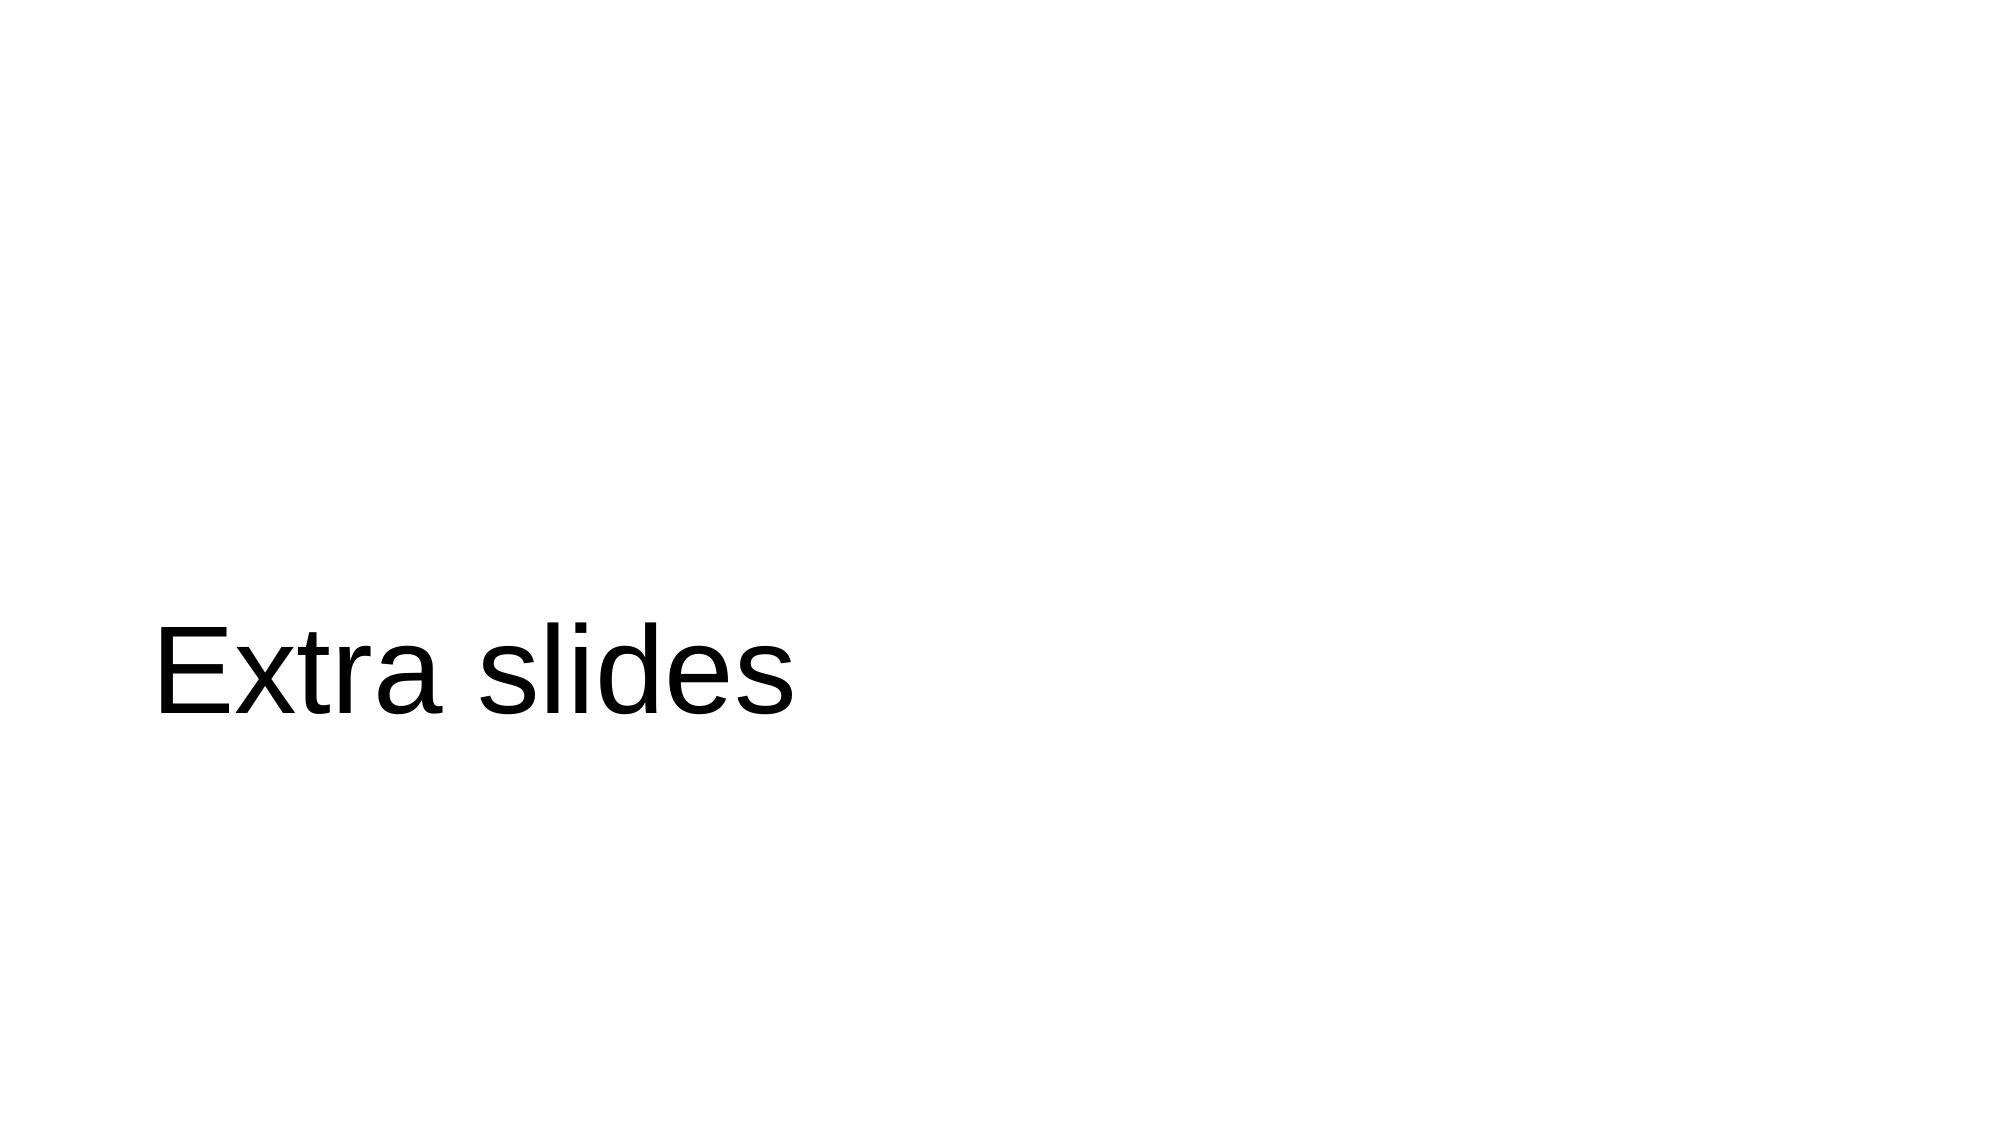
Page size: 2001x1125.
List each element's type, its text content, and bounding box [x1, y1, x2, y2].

title Extra slides [136, 280, 1862, 749]
